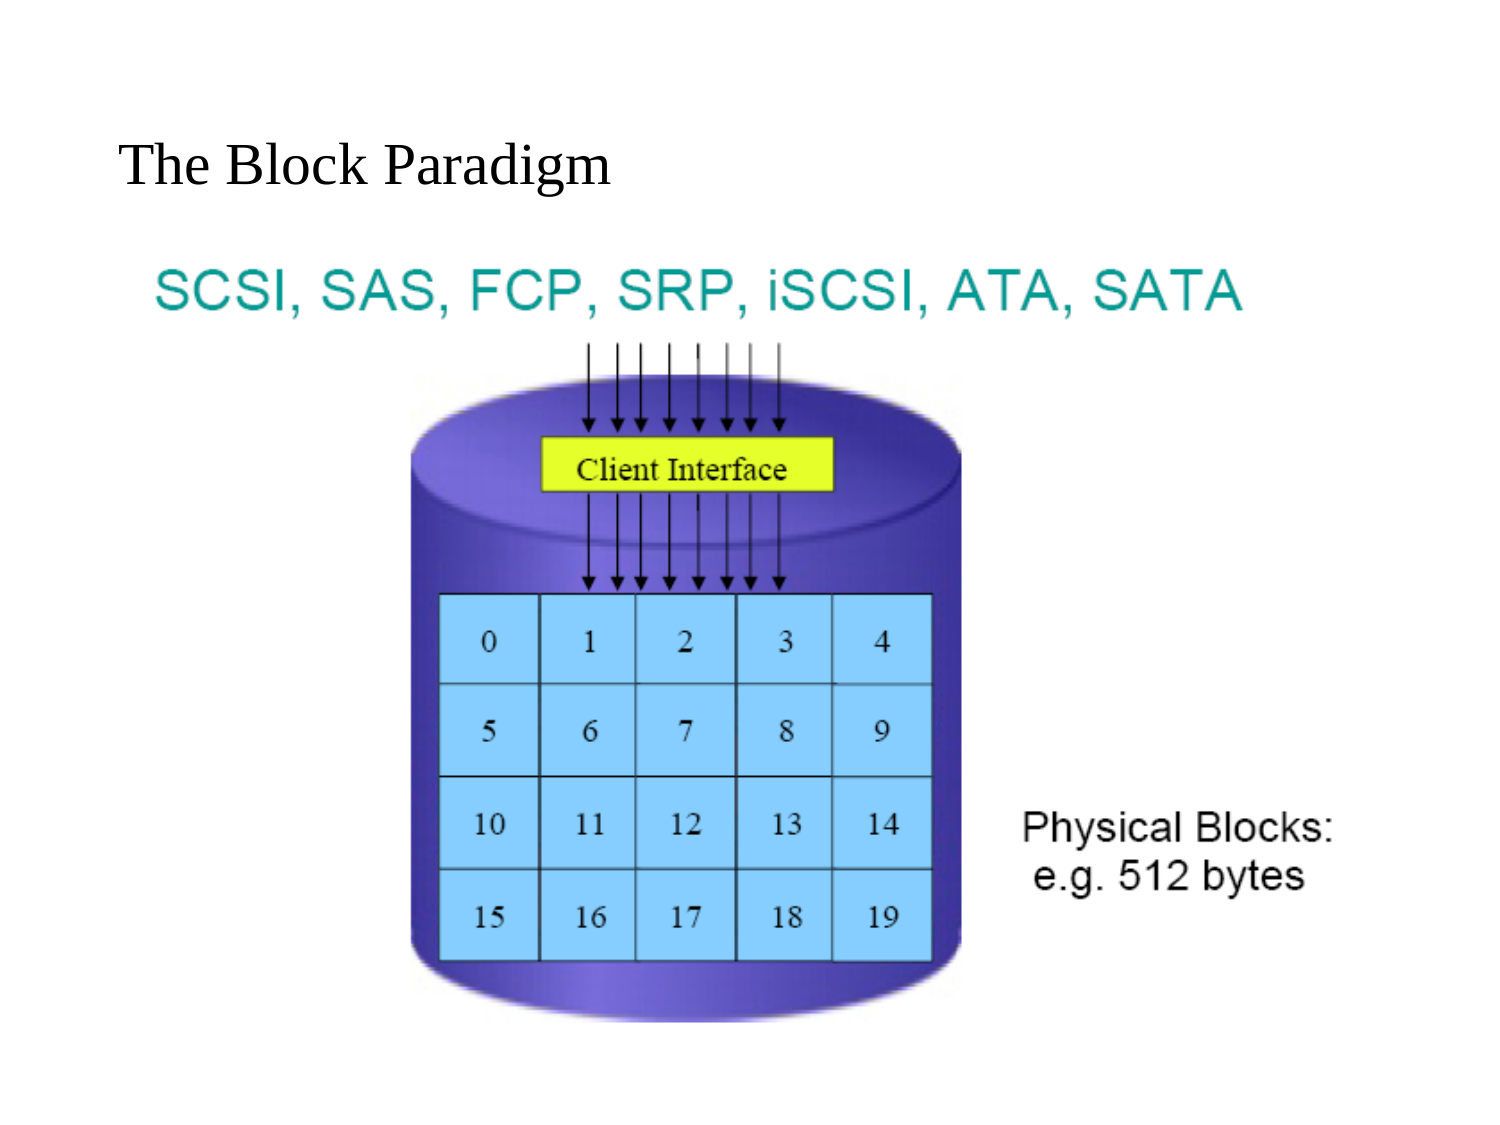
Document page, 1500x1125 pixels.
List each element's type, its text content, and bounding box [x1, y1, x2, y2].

picture [145, 257, 1348, 1039]
title The Block Paradigm [103, 59, 1397, 278]
